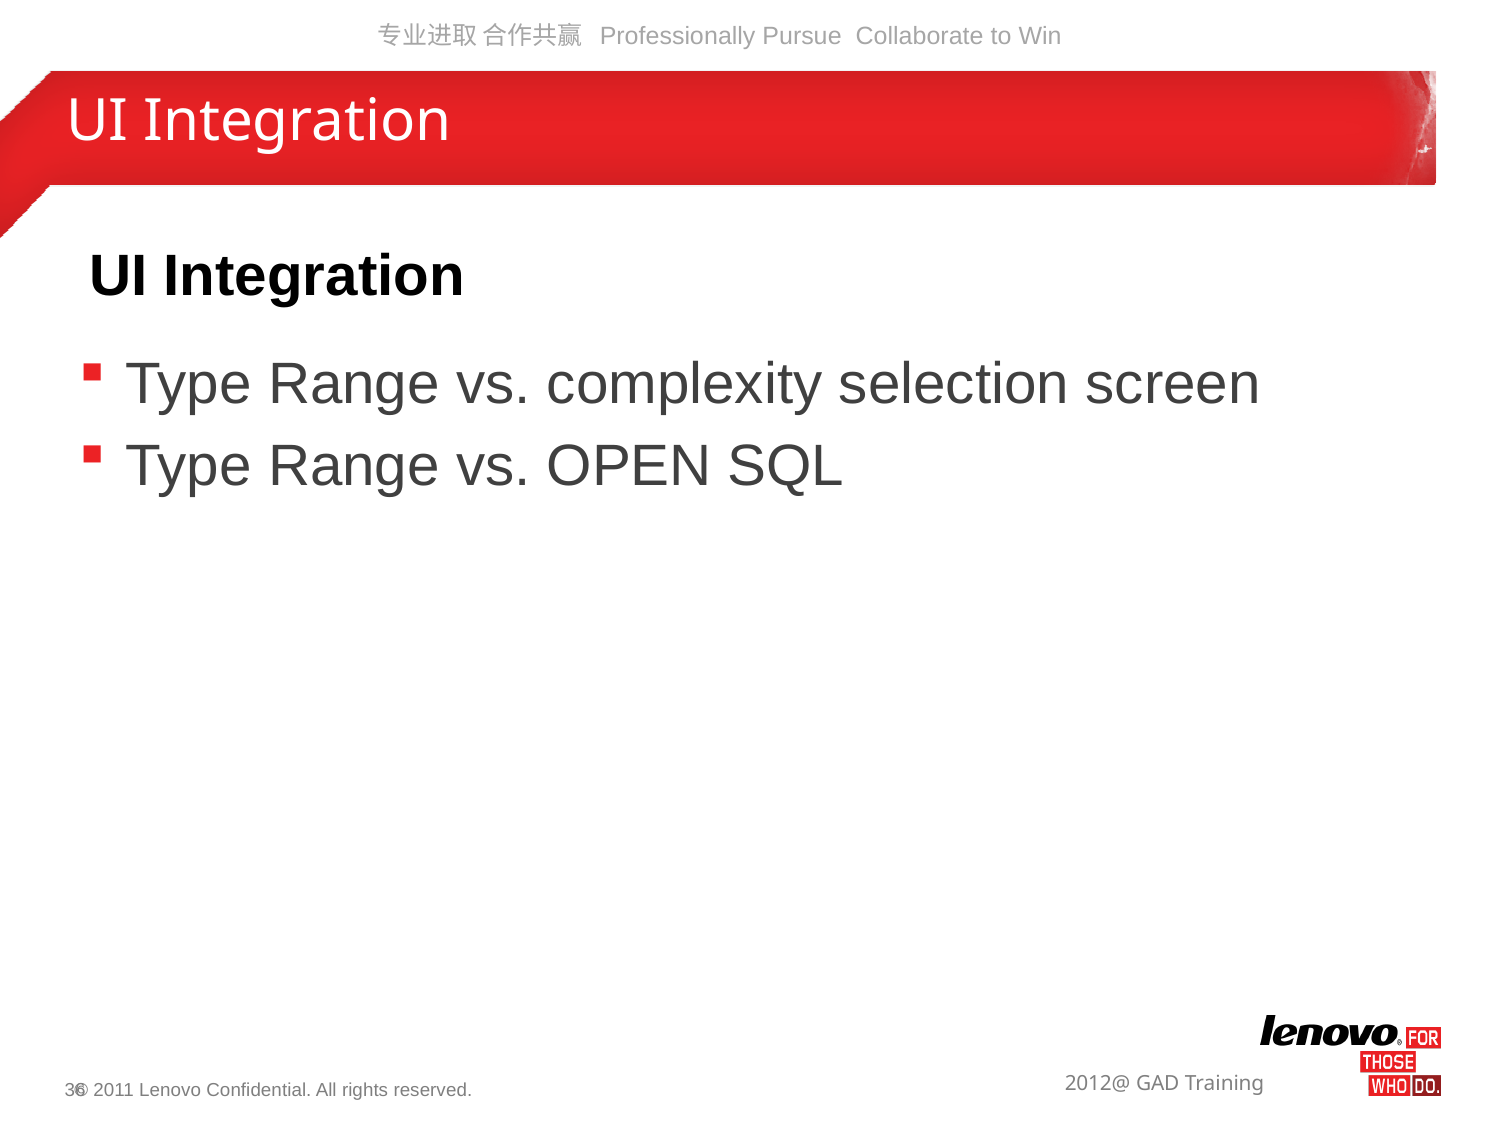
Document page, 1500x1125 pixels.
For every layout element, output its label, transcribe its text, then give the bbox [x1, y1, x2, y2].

text_box Type Range vs. complexity selection screen Type Range vs. OPEN SQL [64, 337, 1452, 573]
picture [0, 0, 1500, 250]
text_box UI Integration [89, 237, 466, 308]
title UI Integration [51, 75, 1500, 172]
picture [1260, 1015, 1441, 1096]
